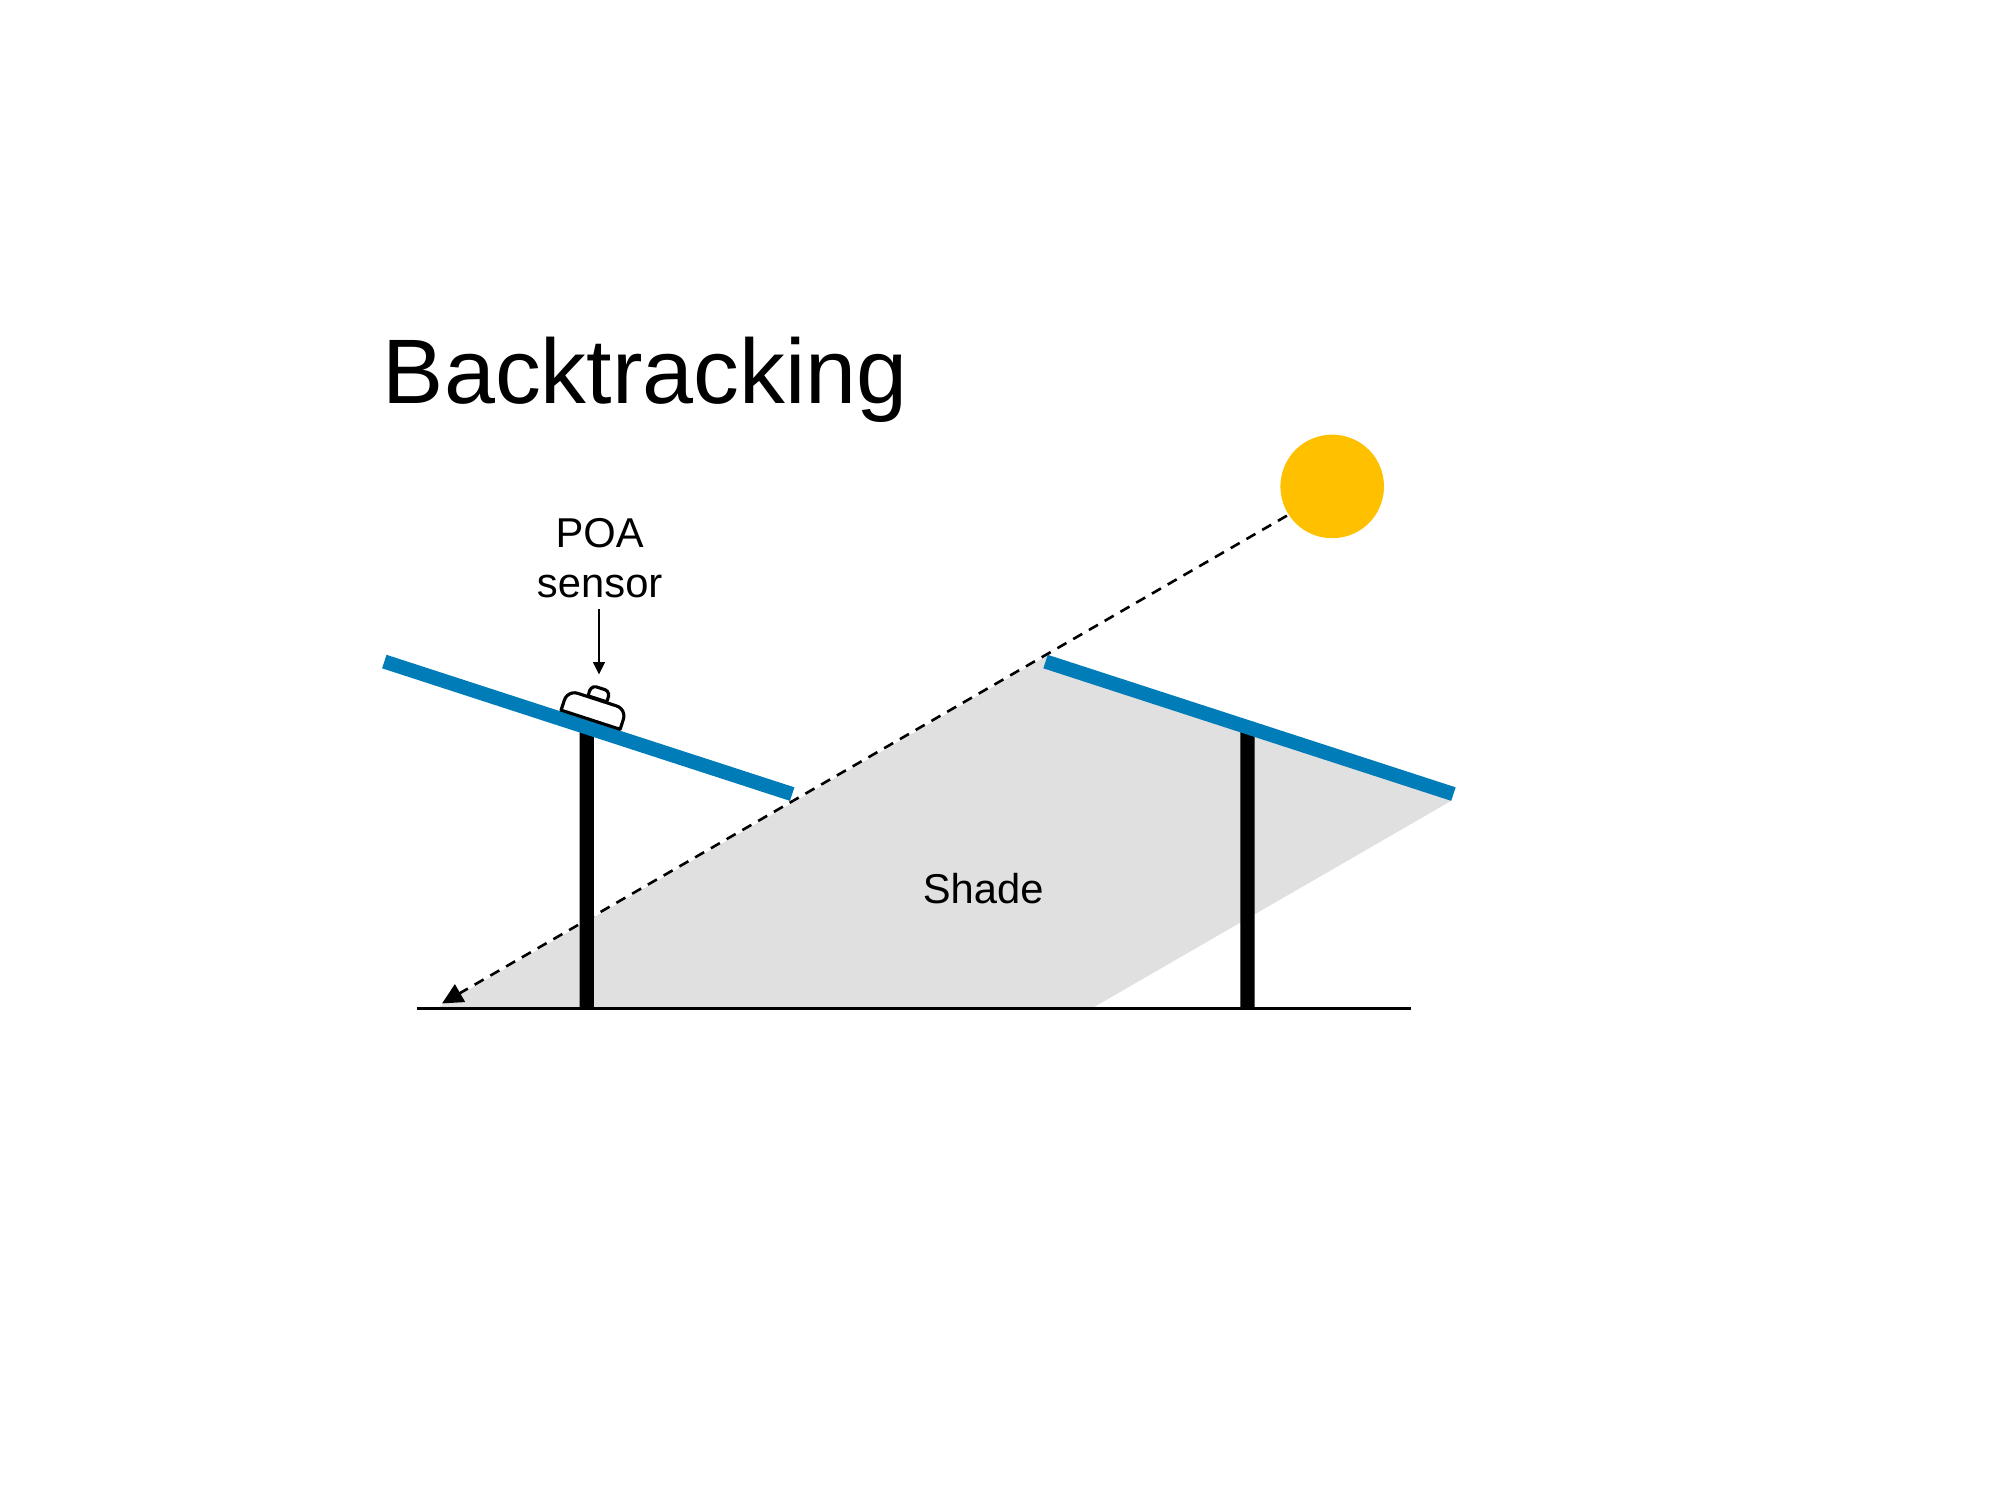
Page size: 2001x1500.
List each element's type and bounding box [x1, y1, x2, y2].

text_box [365, 304, 1513, 1294]
